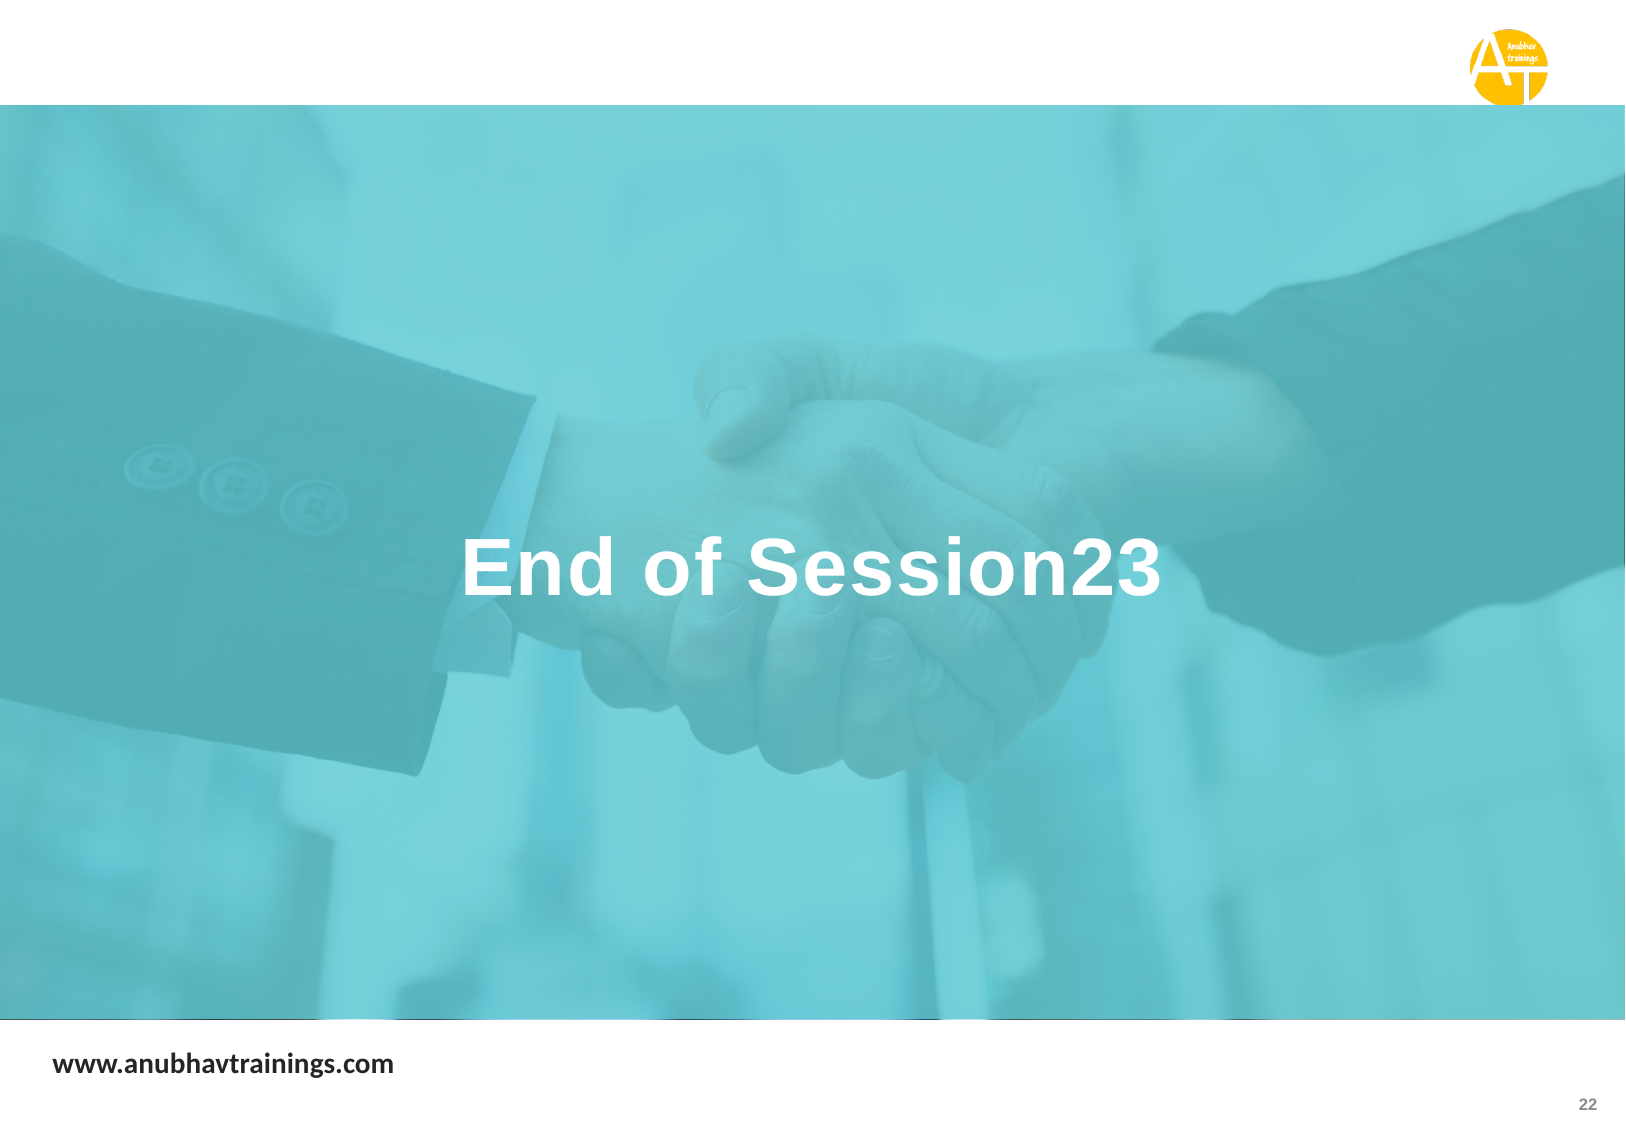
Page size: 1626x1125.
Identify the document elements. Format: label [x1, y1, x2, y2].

picture [1462, 24, 1552, 103]
picture [0, 105, 1625, 1020]
